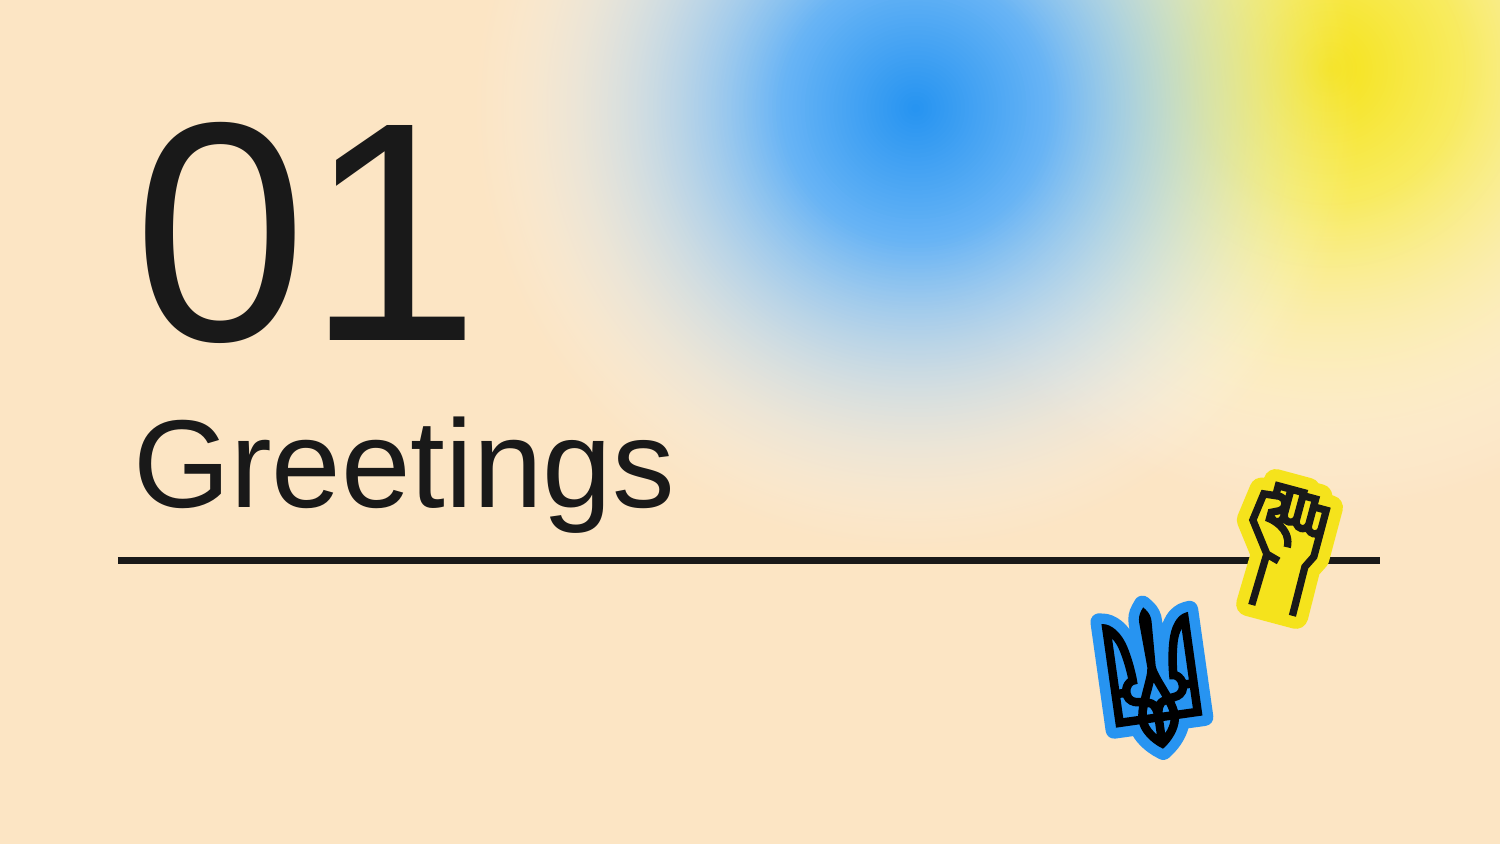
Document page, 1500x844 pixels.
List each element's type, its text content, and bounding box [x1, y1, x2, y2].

title Greetings [118, 382, 1382, 533]
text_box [1087, 587, 1219, 768]
title 01 [118, 80, 570, 351]
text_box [1230, 472, 1332, 623]
